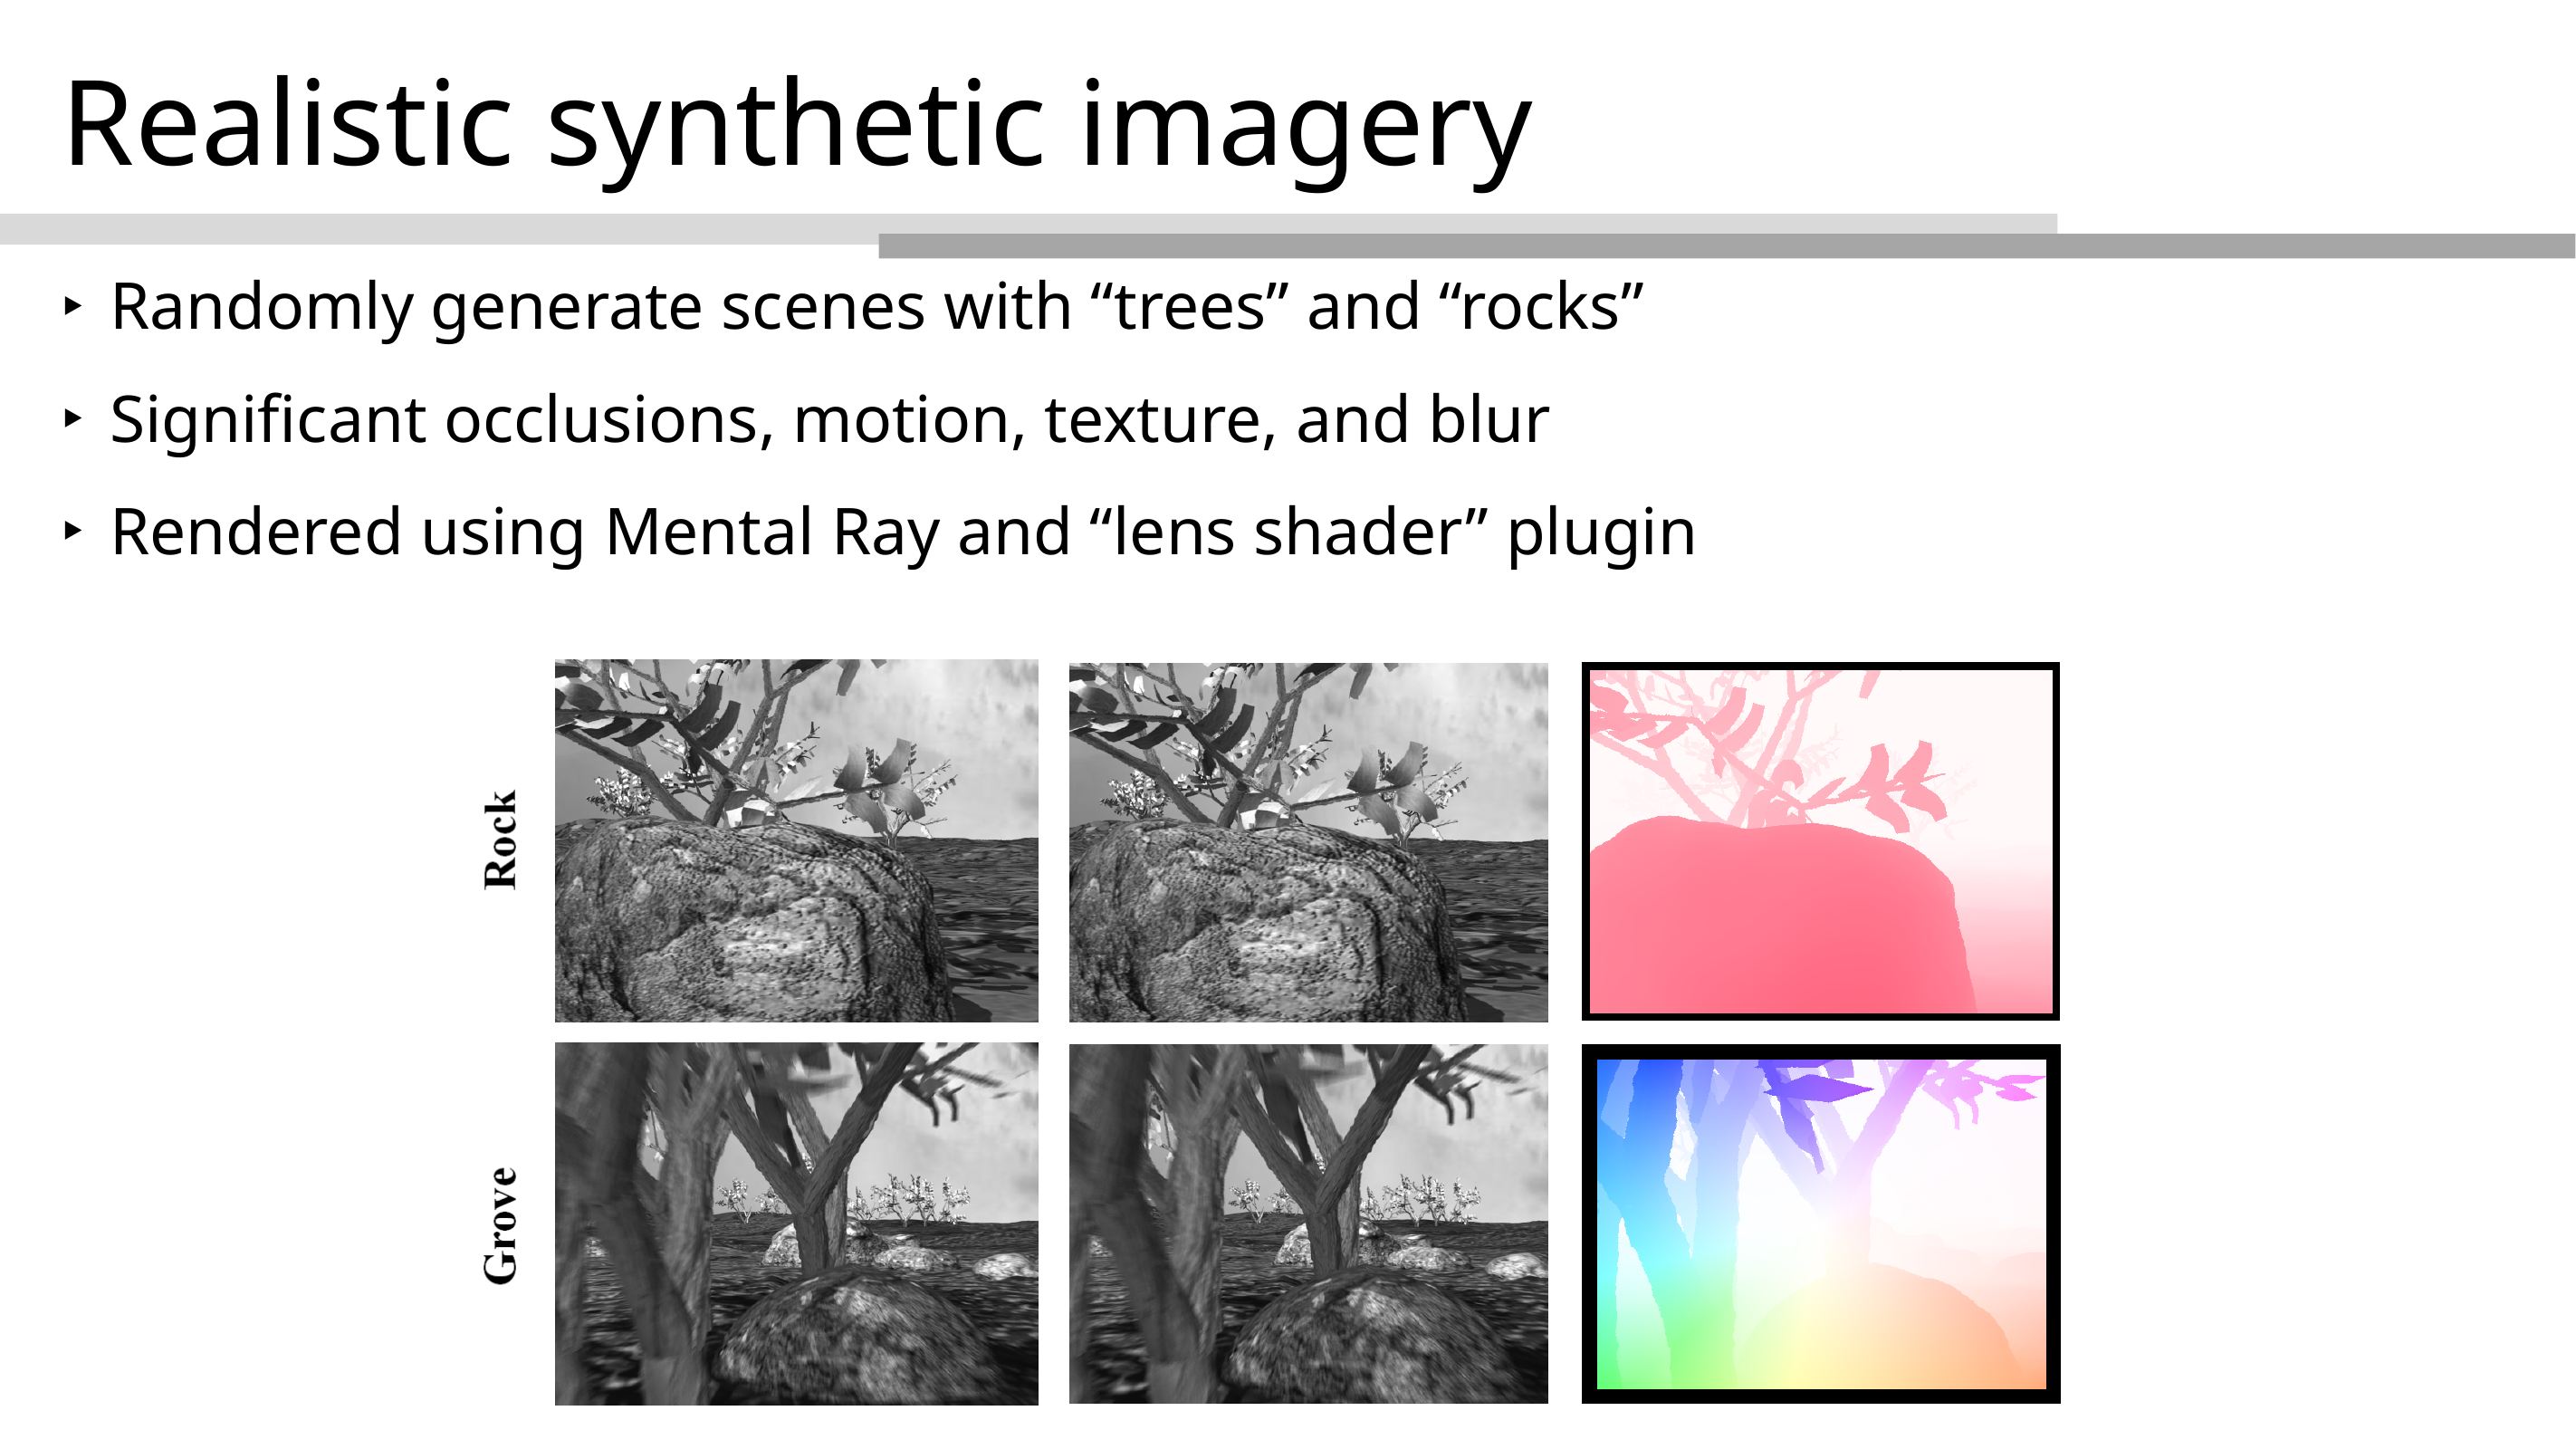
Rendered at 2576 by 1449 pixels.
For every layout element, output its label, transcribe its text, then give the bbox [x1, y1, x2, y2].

title Realistic synthetic imagery [47, 29, 2524, 226]
list Randomly generate scenes with “trees” and “rocks” Significant occlusions, motion, texture, and blur Rendered using Mental Ray and “lens shader” plugin [47, 266, 2528, 1420]
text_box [456, 659, 2061, 1406]
